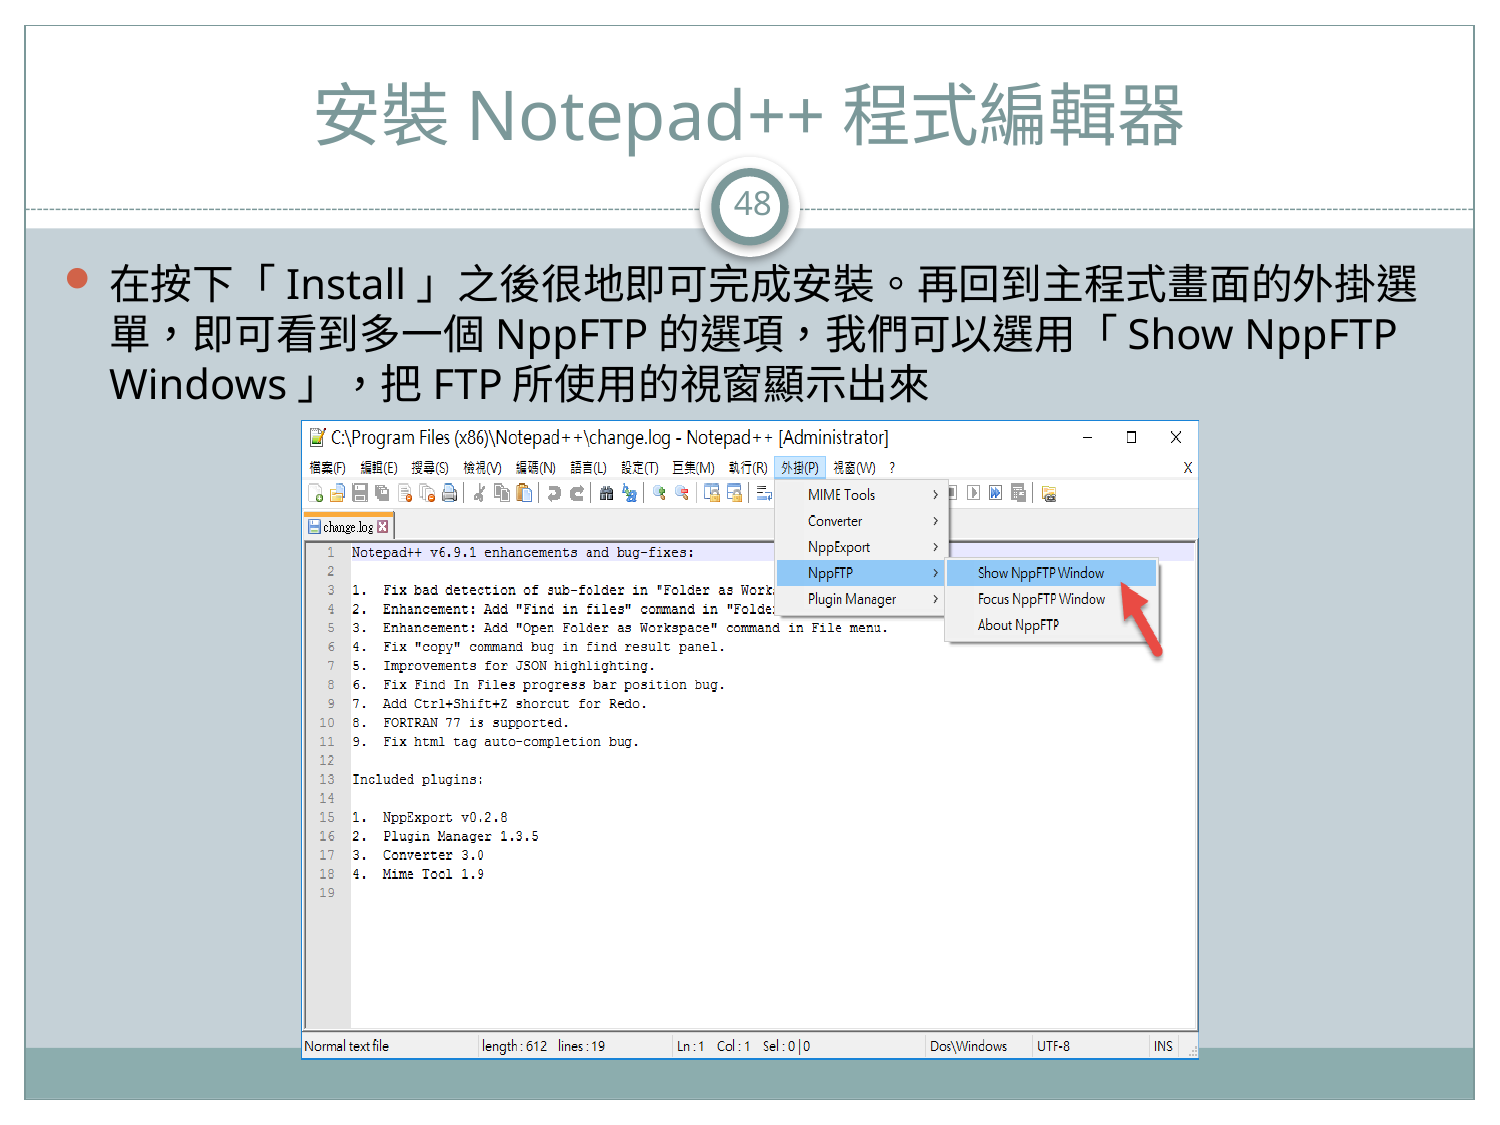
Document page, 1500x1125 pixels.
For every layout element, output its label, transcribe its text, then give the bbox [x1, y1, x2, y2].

title 安裝Notepad++程式編輯器 [49, 37, 1450, 162]
list 在按下「Install」之後很地即可完成安裝。再回到主程式畫面的外掛選單，即可看到多一個NppFTP的選項，我們可以選用「Show NppFTP Windows」，把FTP所使用的視窗顯示出來 [49, 250, 1445, 1001]
slide_number 48 [715, 168, 791, 241]
picture [300, 420, 1200, 1060]
